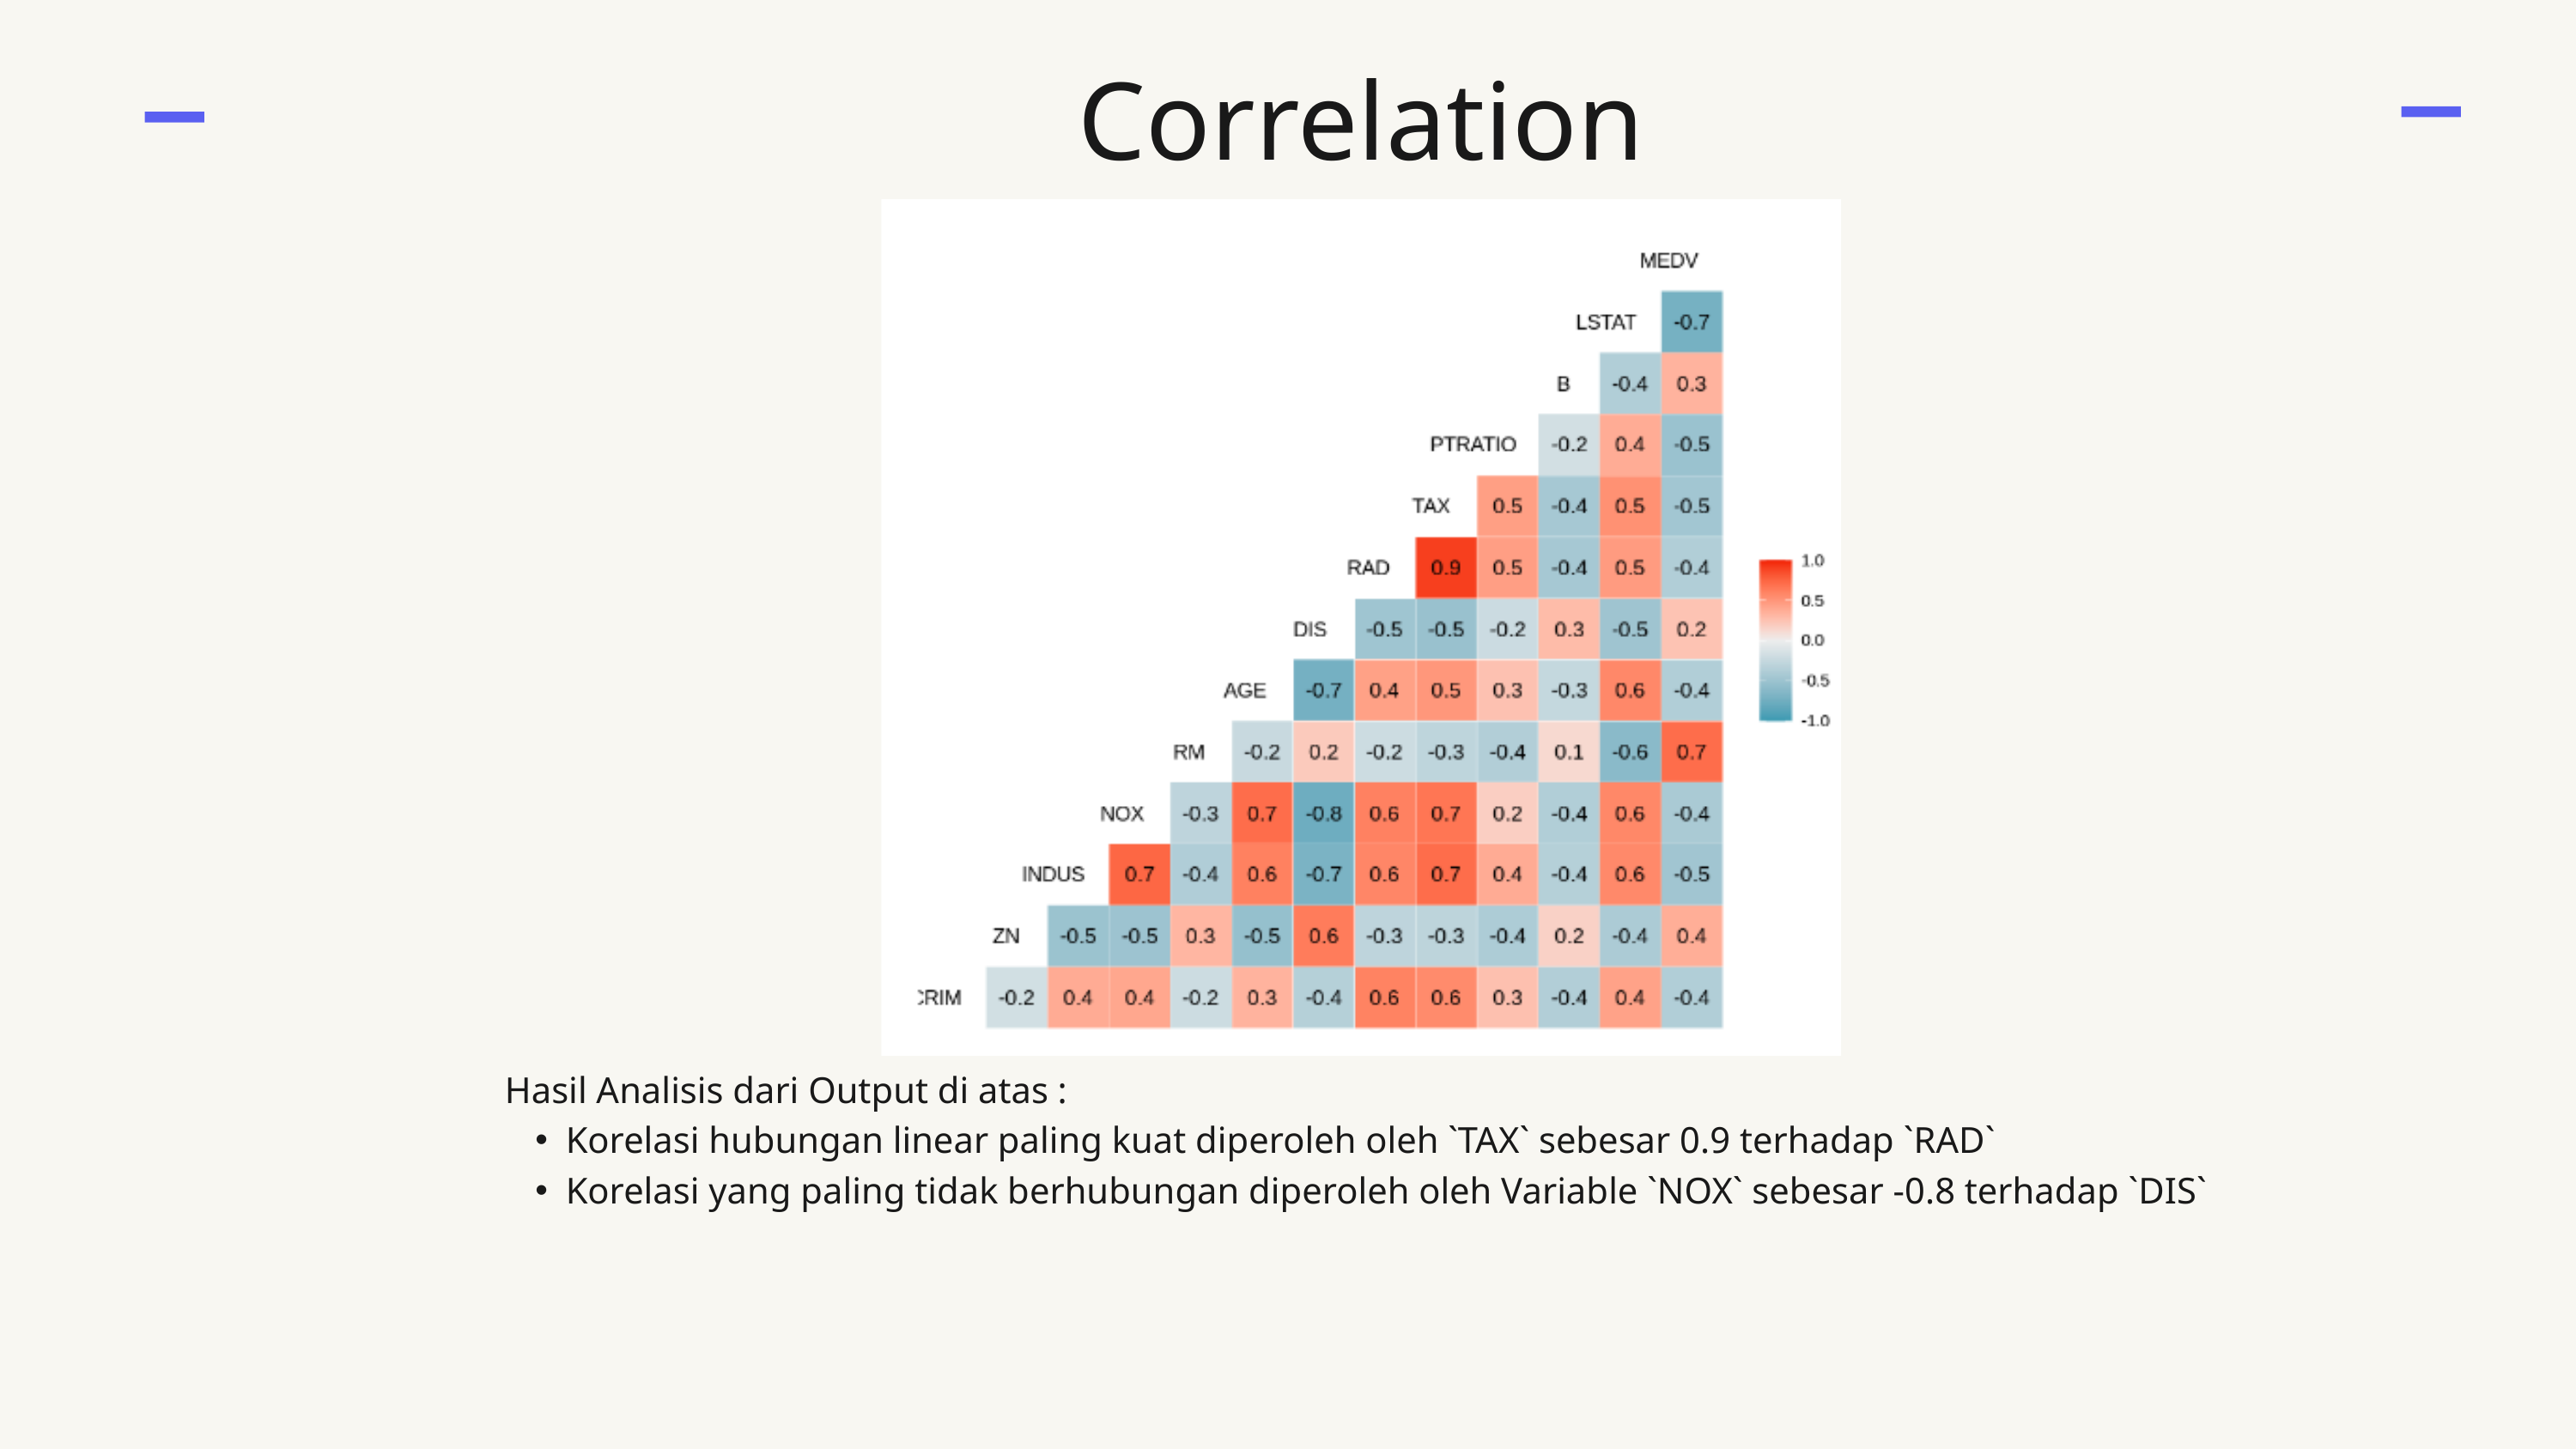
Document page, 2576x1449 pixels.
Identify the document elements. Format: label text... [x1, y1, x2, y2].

text_box [881, 199, 1842, 1056]
text_box Correlation [394, 74, 2328, 182]
text_box Hasil Analisis dari Output di atas : Korelasi hubungan linear paling kuat diperoleh oleh `TAX` sebesar 0.9 terhadap `RAD` Korelasi yang paling tidak berhubungan diperoleh oleh Variable `NOX` sebesar -0.8 terhadap `DIS` [505, 1060, 2218, 1261]
